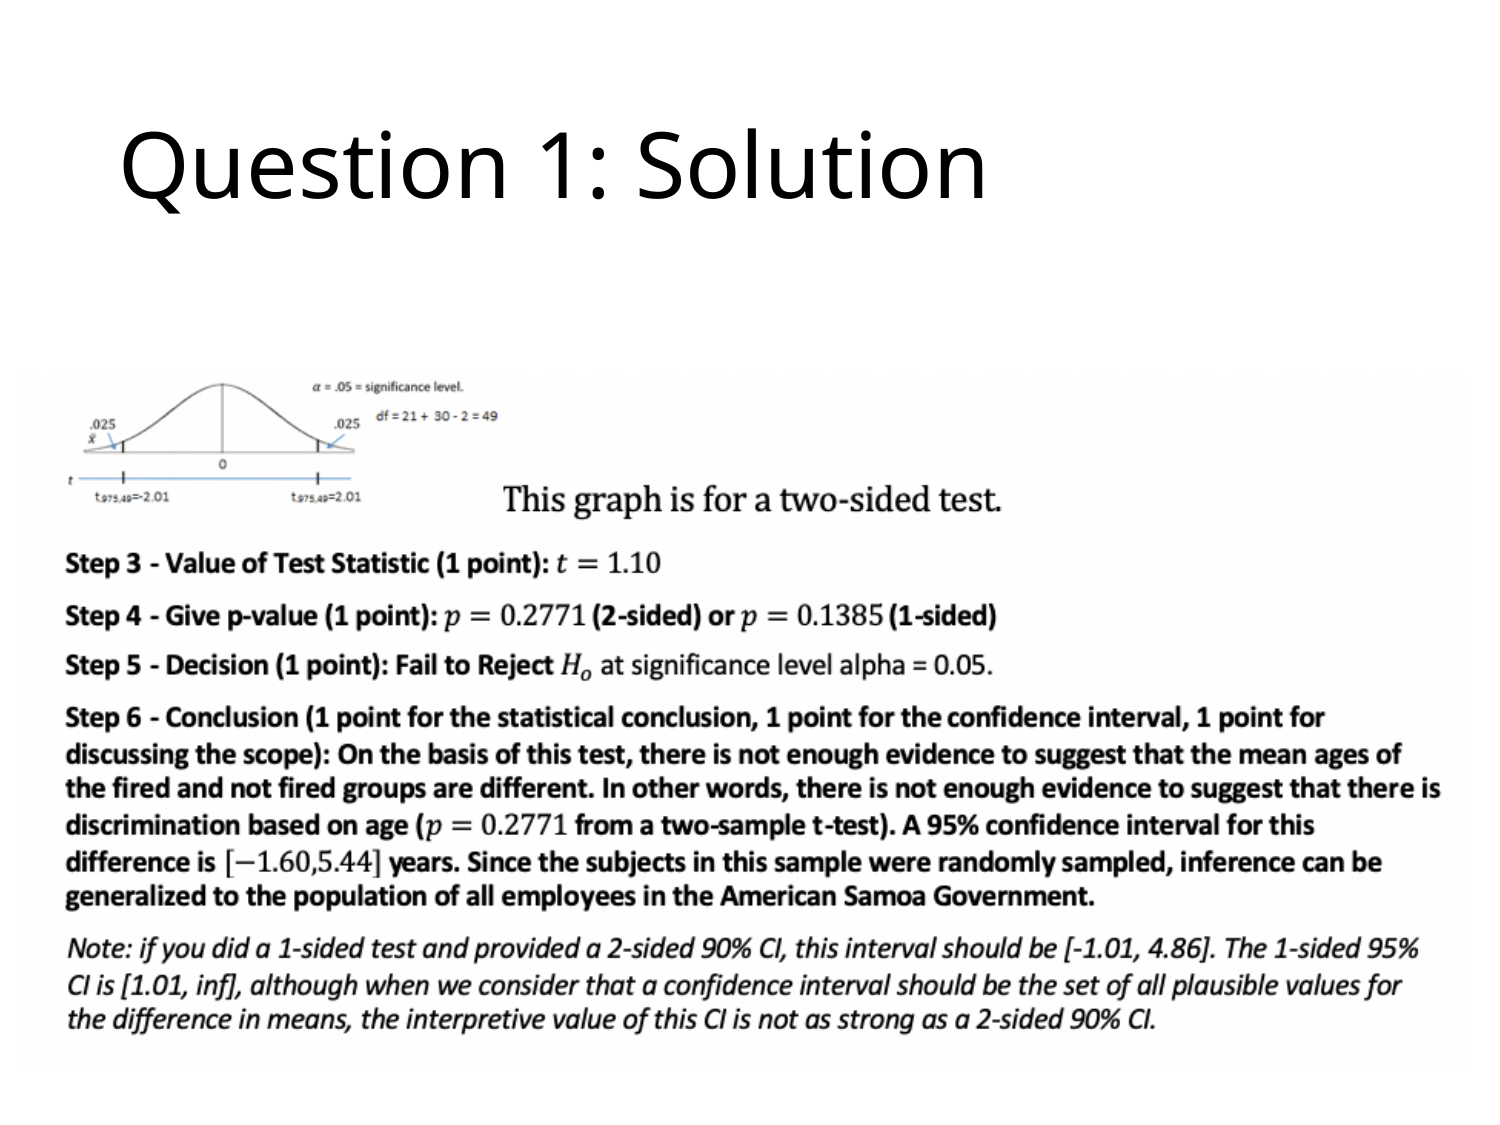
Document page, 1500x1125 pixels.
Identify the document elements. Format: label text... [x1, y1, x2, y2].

picture [18, 299, 1472, 1066]
title Question 1: Solution [103, 59, 1397, 278]
